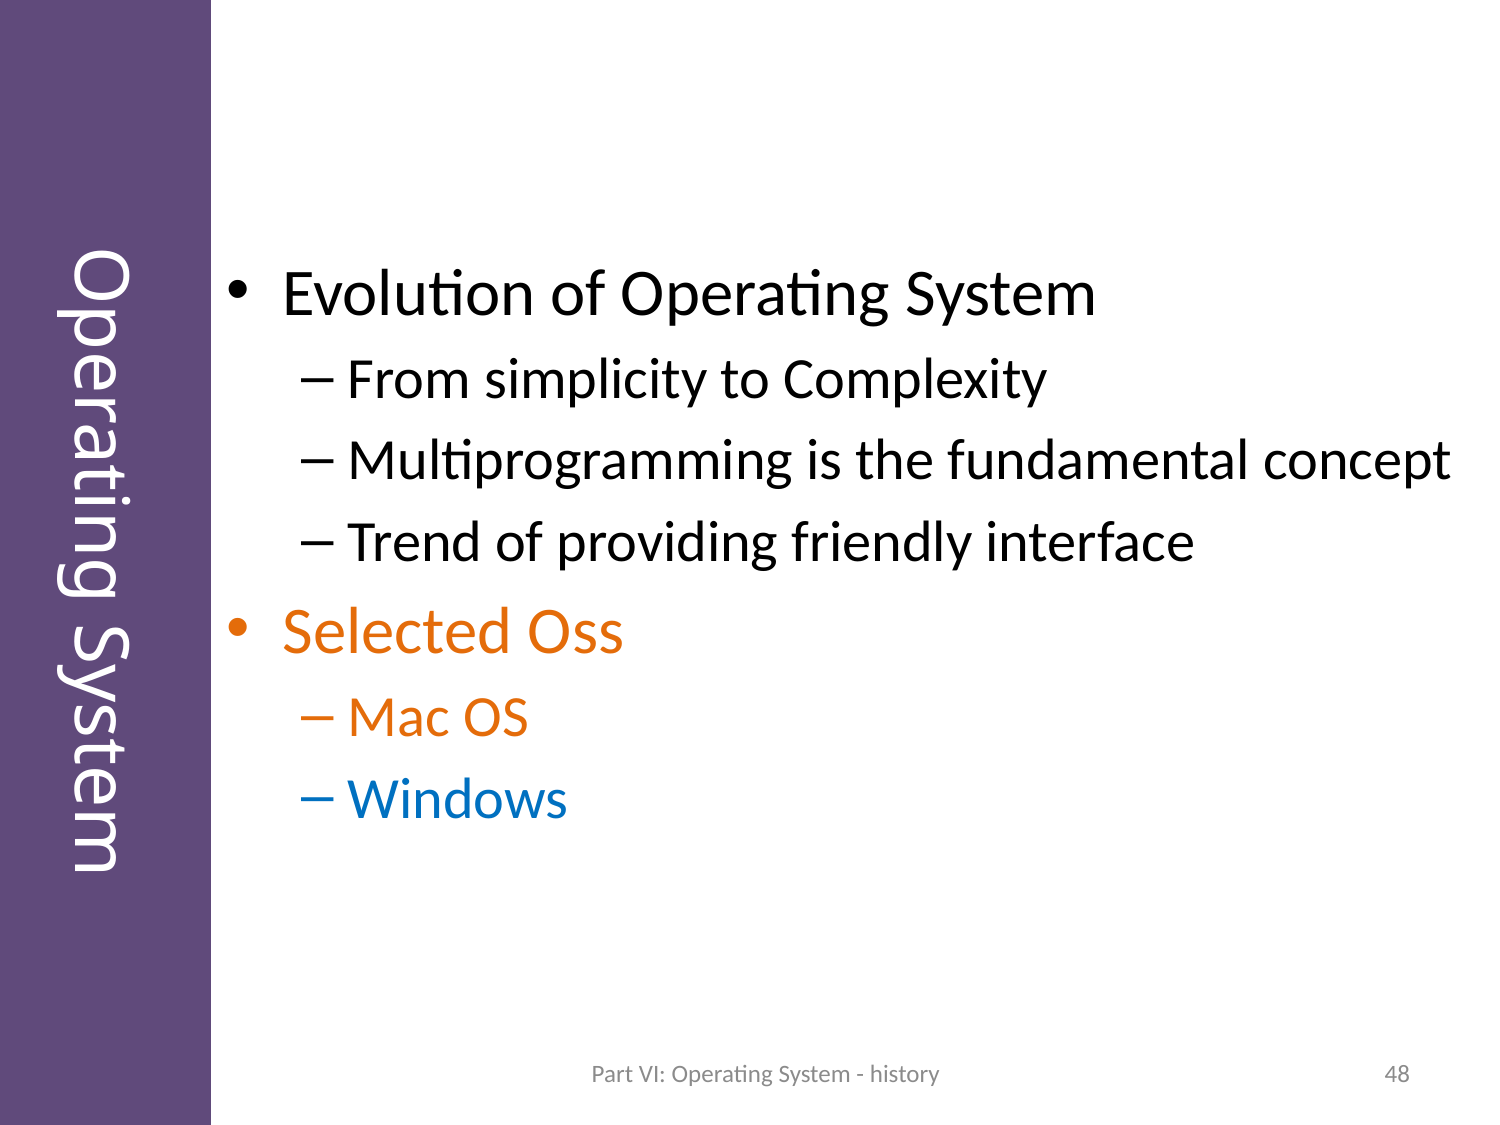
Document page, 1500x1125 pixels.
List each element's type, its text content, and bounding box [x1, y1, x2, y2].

title Operating System [0, 0, 211, 1125]
slide_number 48 [1074, 1042, 1425, 1103]
footer Part VI: Operating System - history [512, 1042, 1020, 1103]
list Evolution of Operating System From simplicity to Complexity Multiprogramming is the fundamental concept Trend of providing friendly interface Selected Oss Mac OS Windows [210, 93, 1500, 985]
